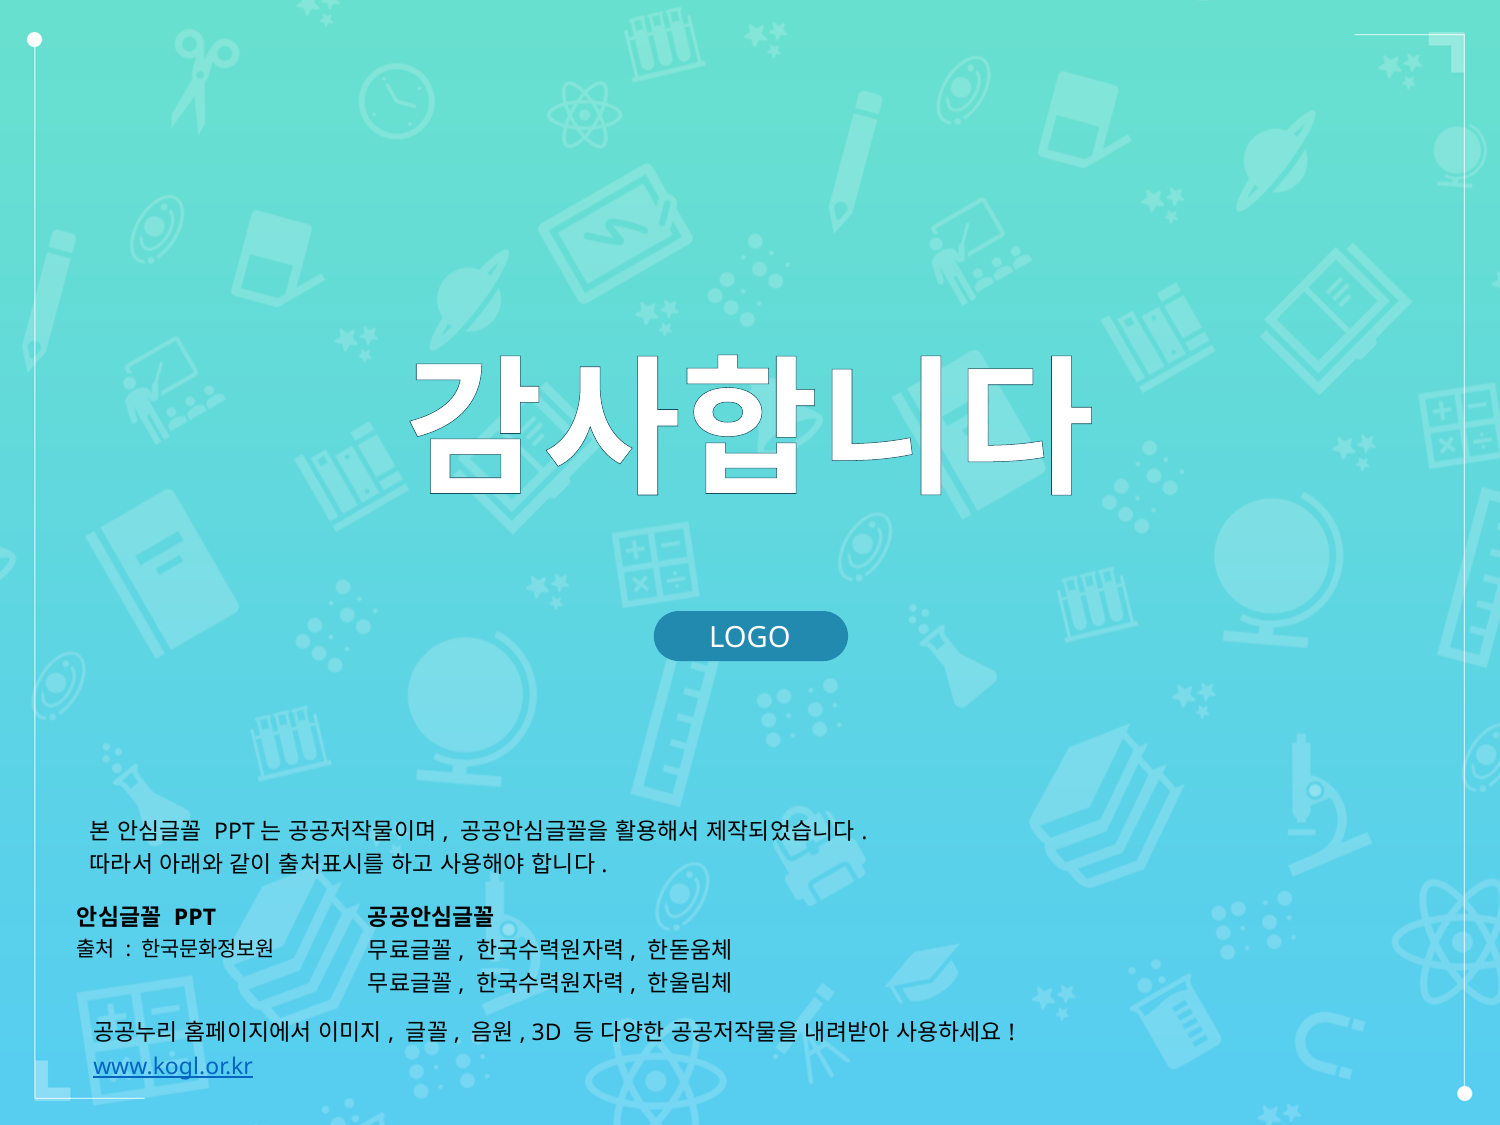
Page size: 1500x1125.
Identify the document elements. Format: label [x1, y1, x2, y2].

text_box [653, 611, 849, 662]
picture [0, 0, 1500, 1125]
text_box [56, 803, 1052, 1087]
